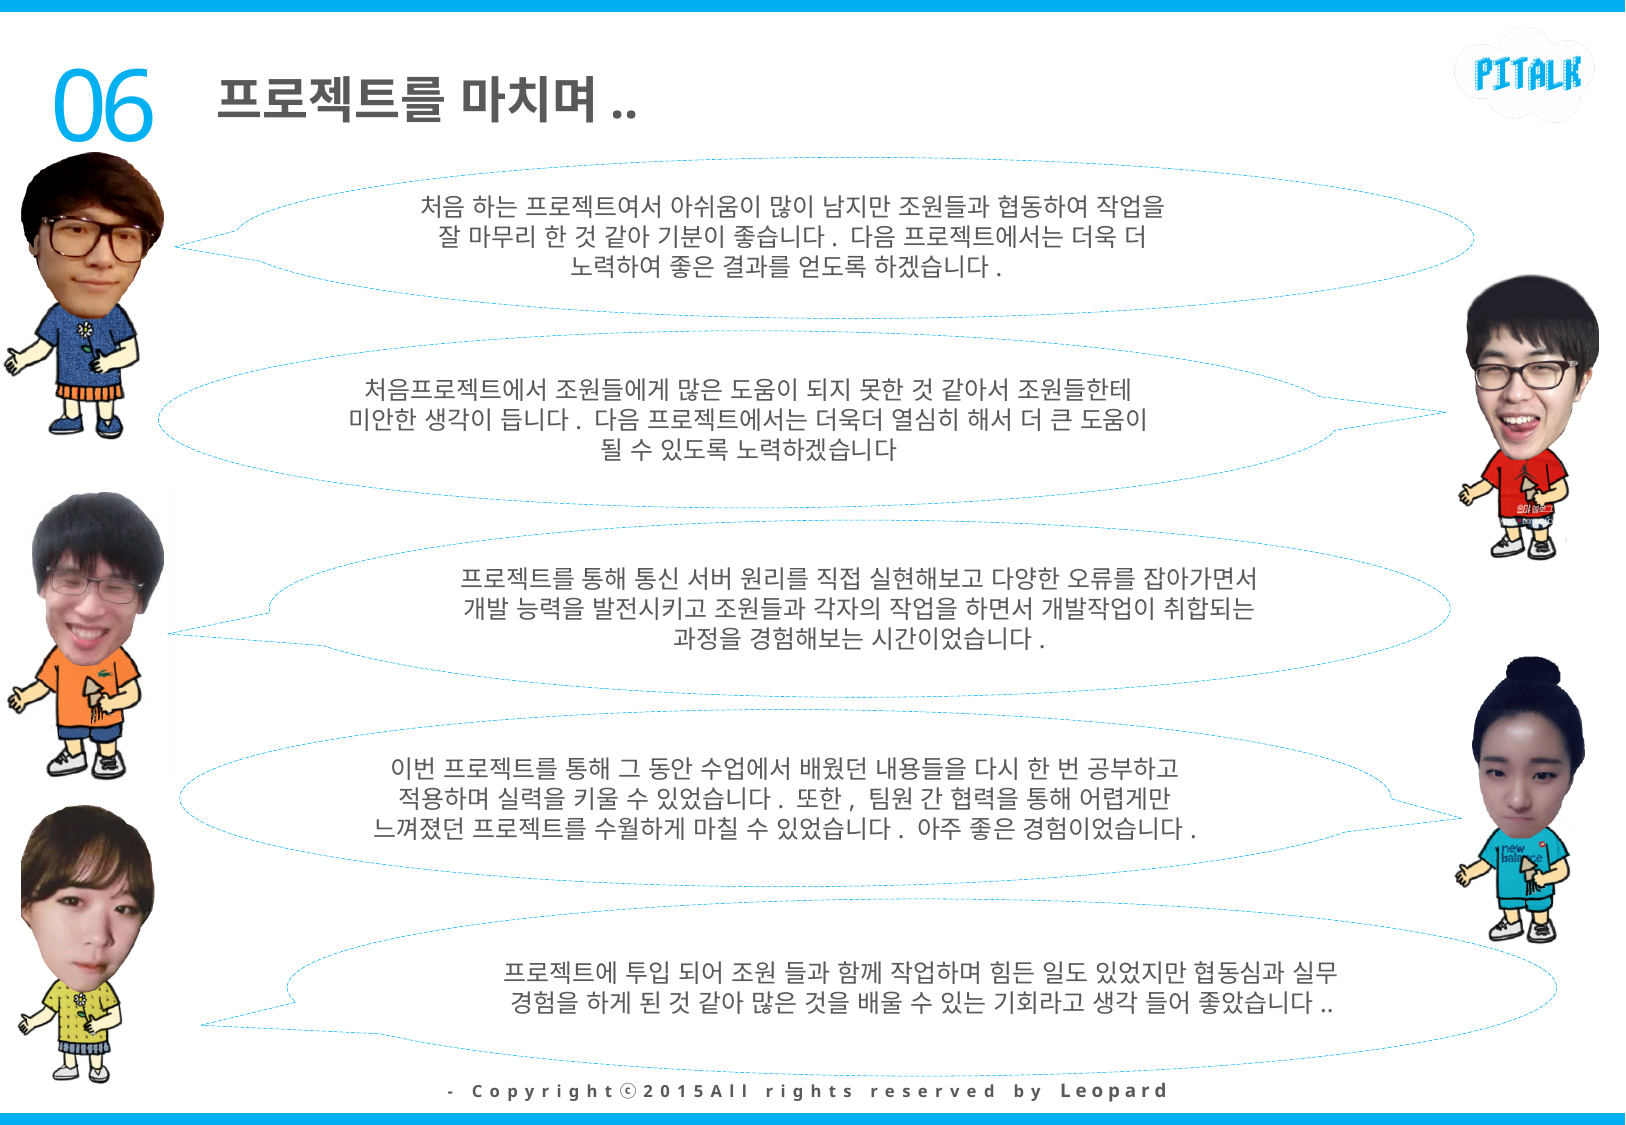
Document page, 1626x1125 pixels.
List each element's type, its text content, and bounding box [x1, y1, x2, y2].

text_box 이번 프로젝트를 통해 그 동안 수업에서 배웠던 내용들을 다시 한 번 공부하고 적용하며 실력을 키울 수 있었습니다. 또한, 팀원 간 협력을 통해 어렵게만 느껴졌던 프로젝트를 수월하게 마칠 수 있었습니다. 아주 좋은 경험이었습니다. [177, 707, 1445, 889]
text_box [178, 155, 1476, 321]
text_box 프로젝트를 통해 통신 서버 원리를 직접 실현해보고 다양한 오류를 잡아가면서 개발 능력을 발전시키고 조원들과 각자의 작업을 하면서 개발작업이 취합되는 과정을 경험해보는 시간이었습니다. [177, 518, 1453, 700]
picture [0, 484, 174, 781]
text_box 프로젝트에 투입 되어 조원 들과 함께 작업하며 힘든 일도 있었지만 협동심과 실무 경험을 하게 된 것 같아 많은 것을 배울 수 있는 기회라고 생각 들어 좋았습니다.. [200, 896, 1559, 1079]
picture [1450, 20, 1603, 126]
picture [0, 149, 174, 446]
text_box [0, 10, 1625, 1115]
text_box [32, 29, 790, 172]
picture [15, 795, 159, 1091]
picture [1454, 266, 1599, 563]
picture [1450, 654, 1586, 951]
text_box 처음 하는 프로젝트여서 아쉬움이 많이 남지만 조원들과 협동하여 작업을 잘 마무리 한 것 같아 기분이 좋습니다. 다음 프로젝트에서는 더욱 더 노력하여 좋은 결과를 얻도록 하겠습니다. [383, 184, 1203, 290]
text_box 처음프로젝트에서 조원들에게 많은 도움이 되지 못한 것 같아서 조원들한테 미안한 생각이 듭니다. 다음 프로젝트에서는 더욱더 열심히 해서 더 큰 도움이 될 수 있도록 노력하겠습니다 [178, 328, 1447, 511]
text_box - Copyrightⓒ2015All rights reserved by L e o p a r d [373, 1070, 1246, 1111]
